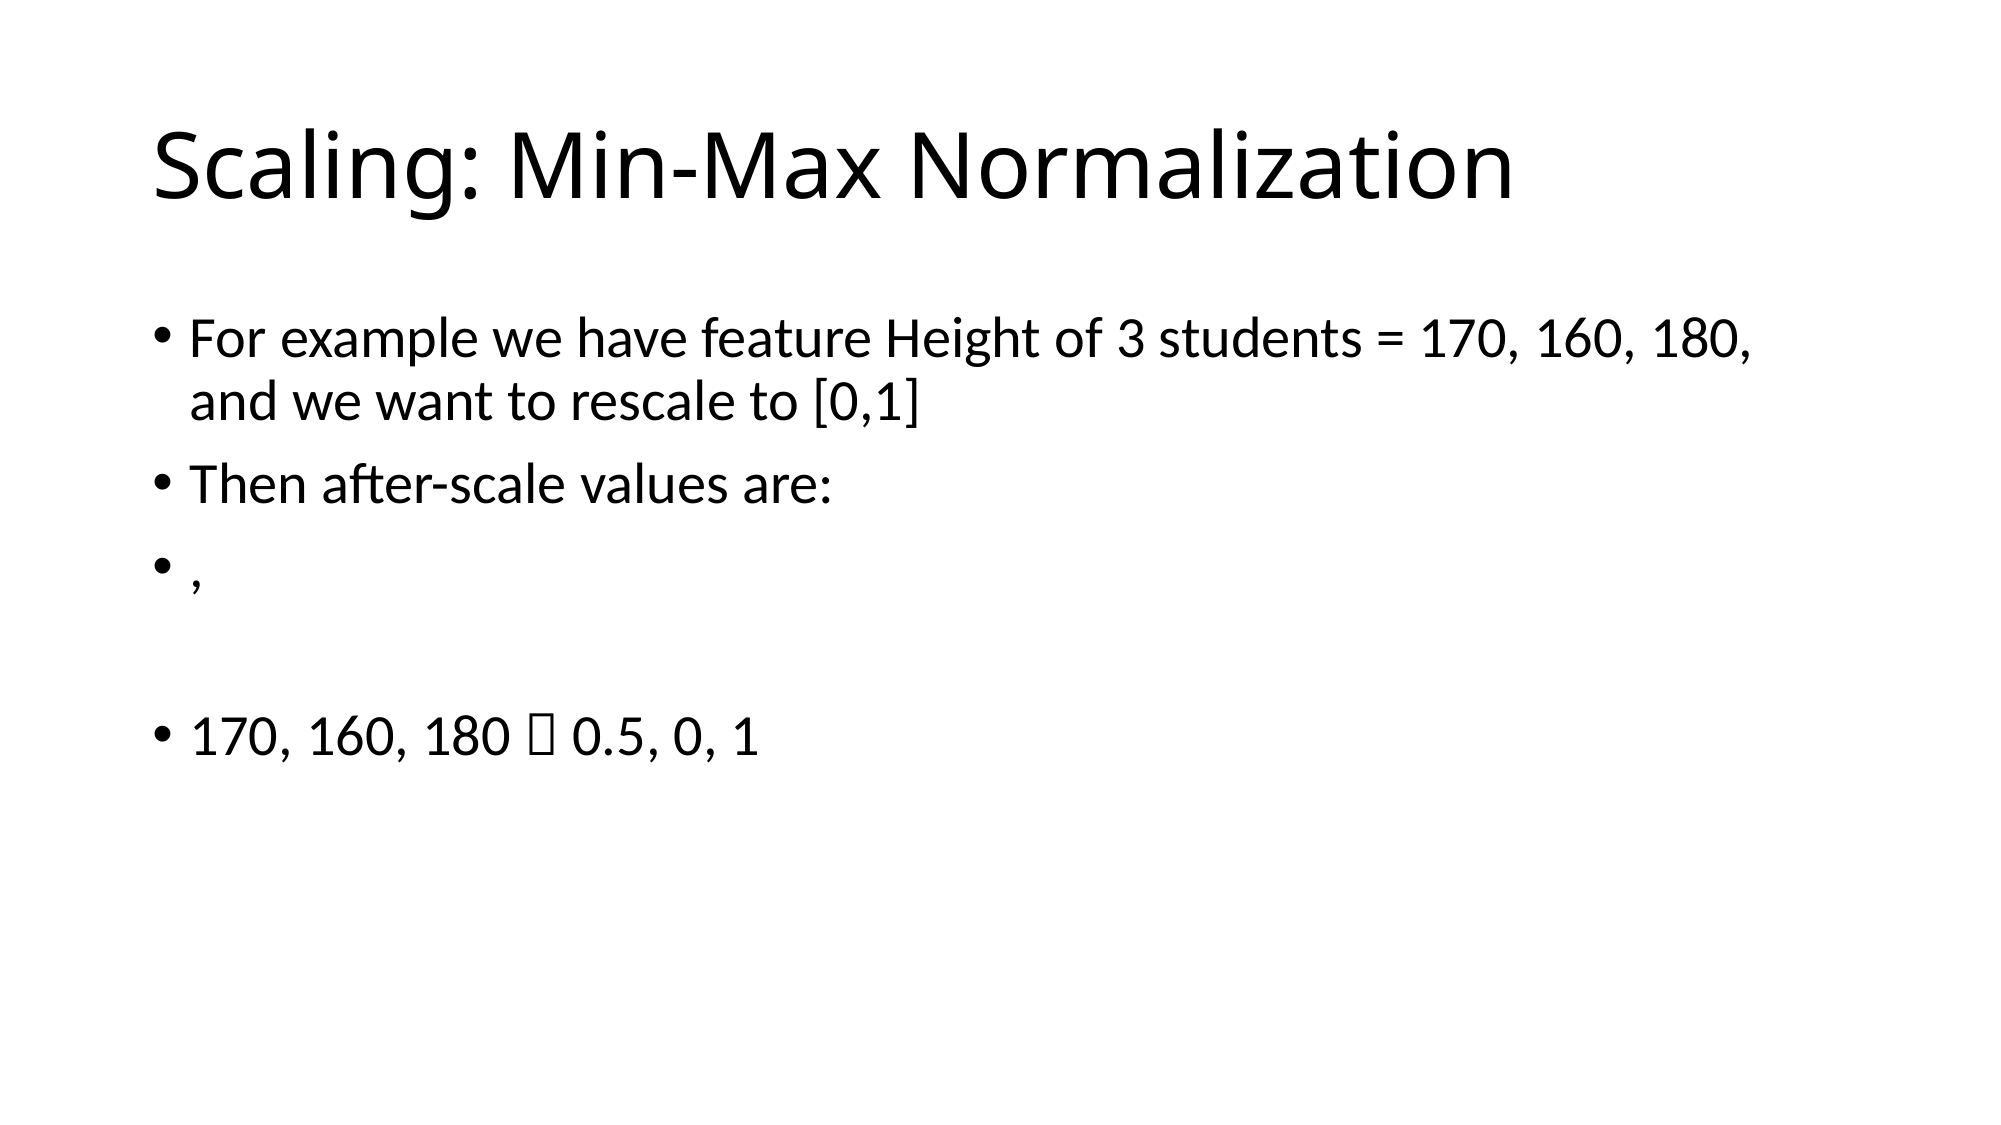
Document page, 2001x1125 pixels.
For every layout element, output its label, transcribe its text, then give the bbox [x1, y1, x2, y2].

title Scaling: Min-Max Normalization [137, 59, 1863, 278]
